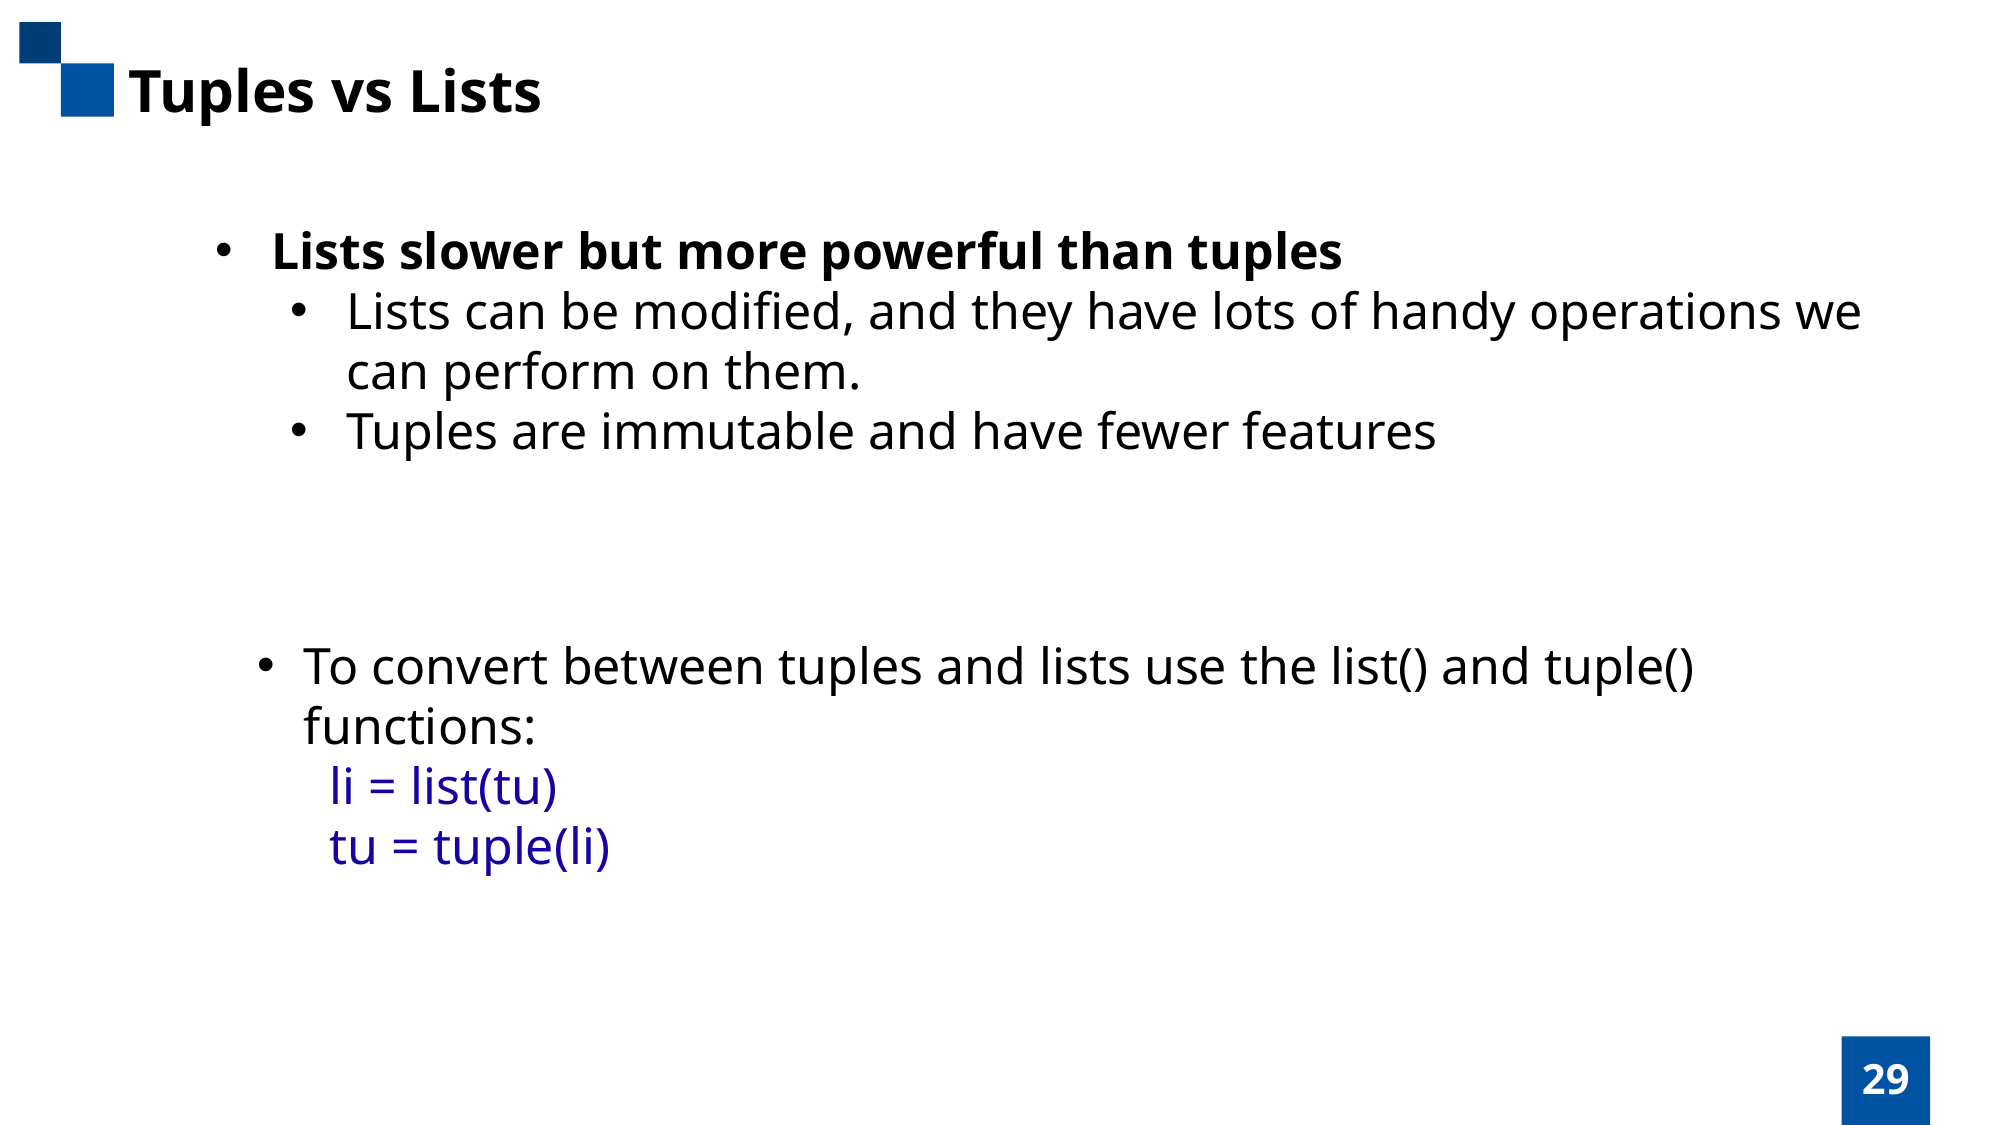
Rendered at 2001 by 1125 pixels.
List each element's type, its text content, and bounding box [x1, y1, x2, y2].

text_box To convert between tuples and lists use the list() and tuple() functions: li = list(tu) tu = tuple(li) [242, 627, 1711, 942]
text_box Lists slower but more powerful than tuples Lists can be modified, and they have lots of handy operations we can perform on them. Tuples are immutable and have fewer features [200, 212, 1879, 527]
slide_number 29 [1771, 1051, 2000, 1112]
text_box Tuples vs Lists [114, 47, 614, 132]
